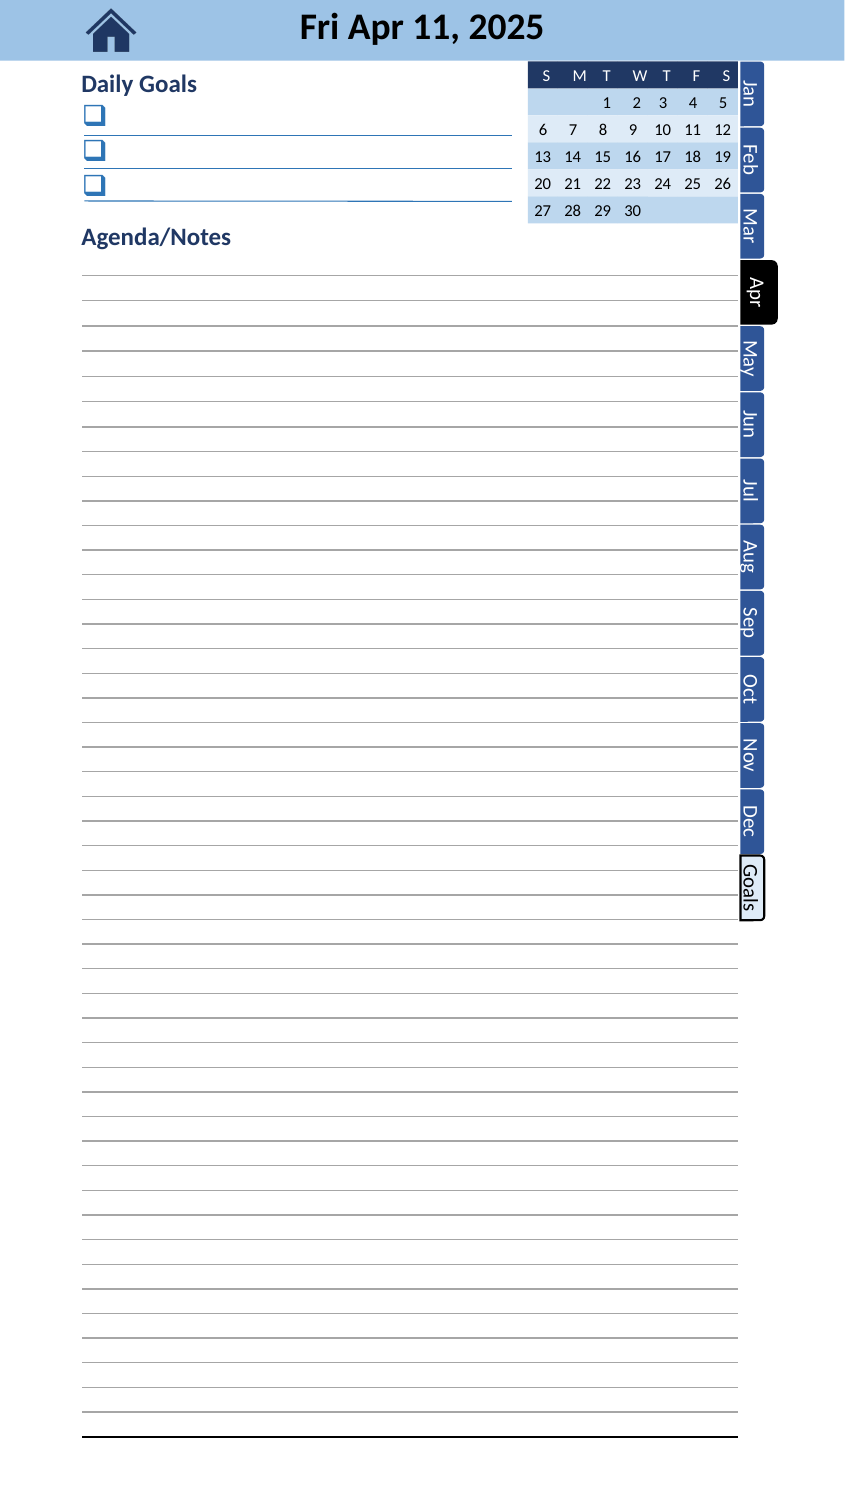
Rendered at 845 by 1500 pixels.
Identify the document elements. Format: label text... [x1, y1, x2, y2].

list Fri Apr 11, 2025 [190, 0, 655, 61]
picture [82, 1, 140, 59]
